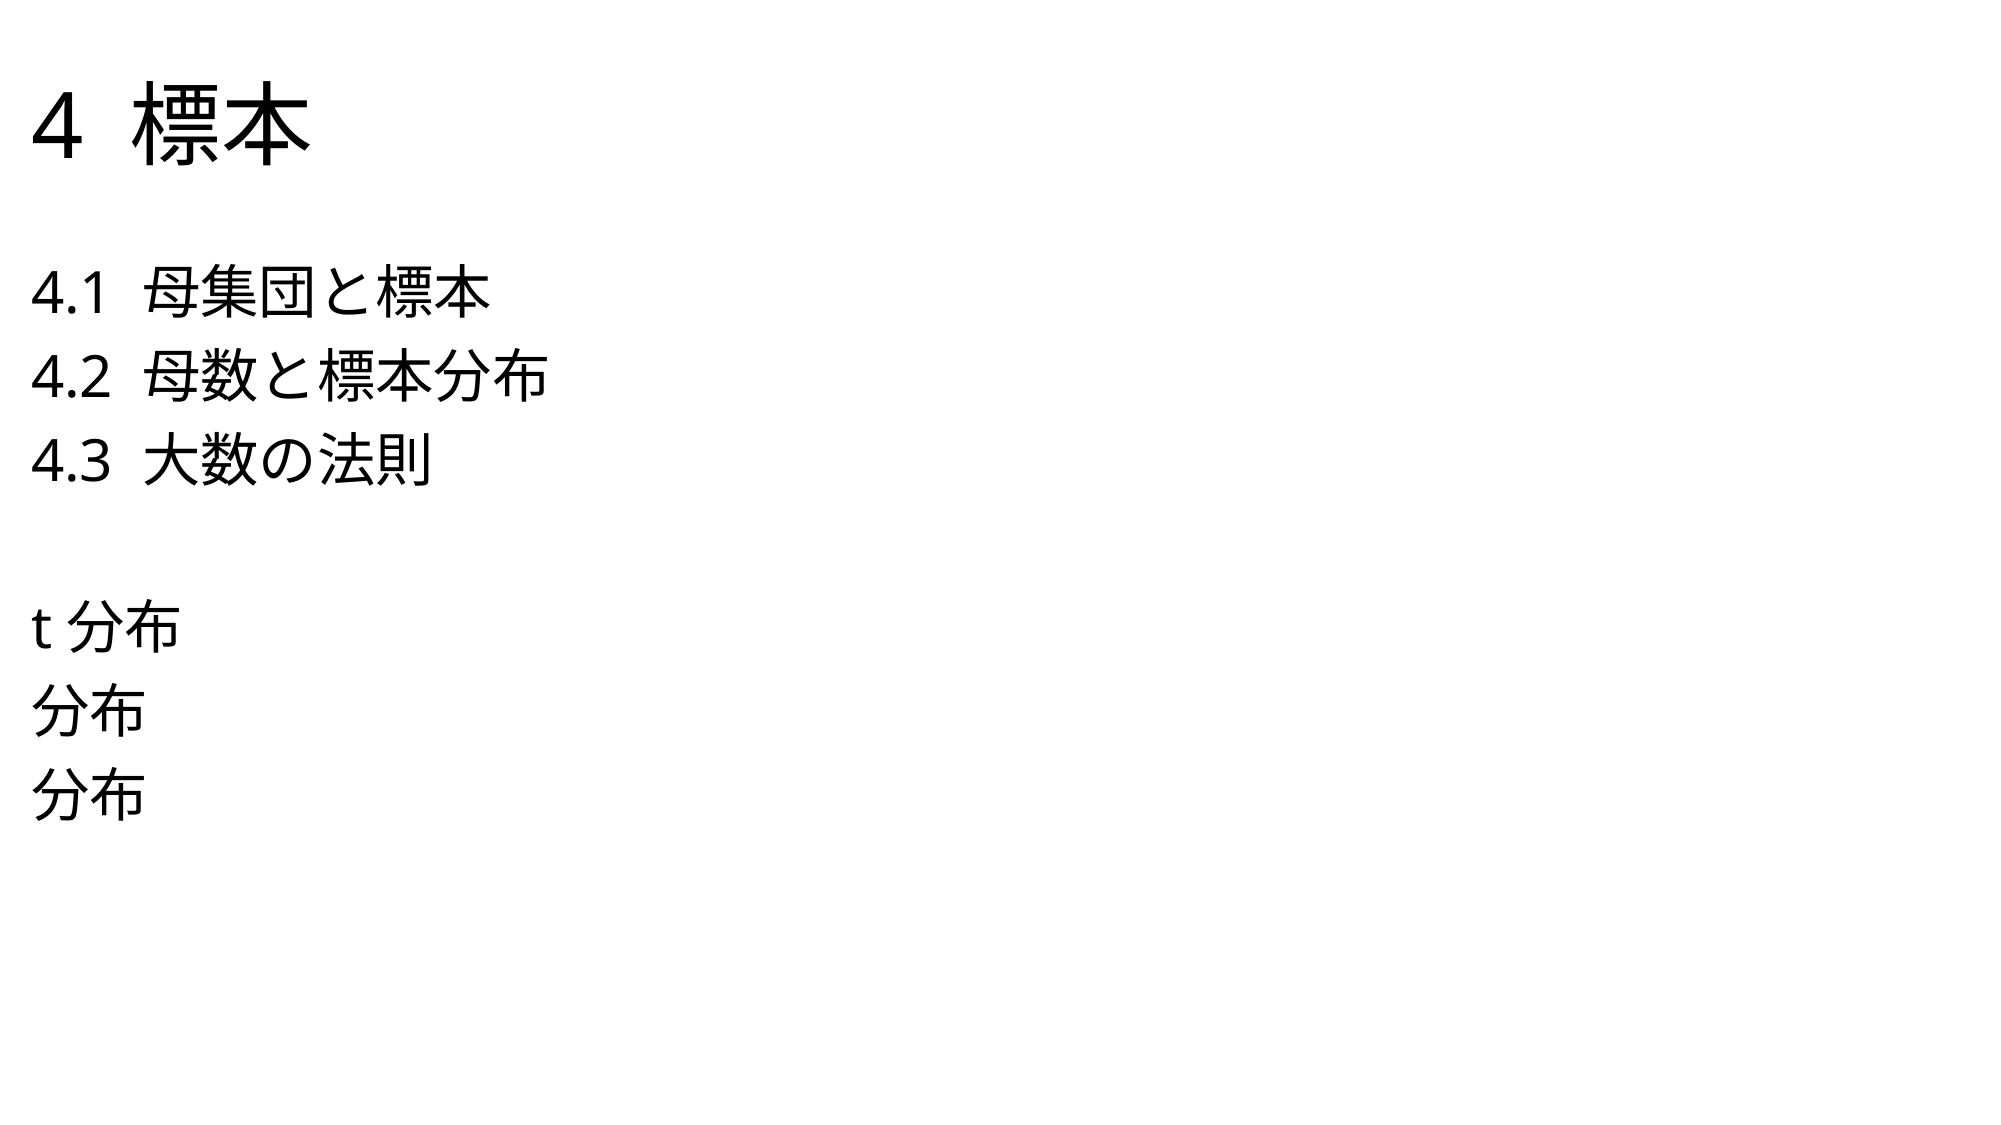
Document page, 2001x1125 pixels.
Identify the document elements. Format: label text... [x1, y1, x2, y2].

title 4 標本 [16, 20, 1975, 238]
